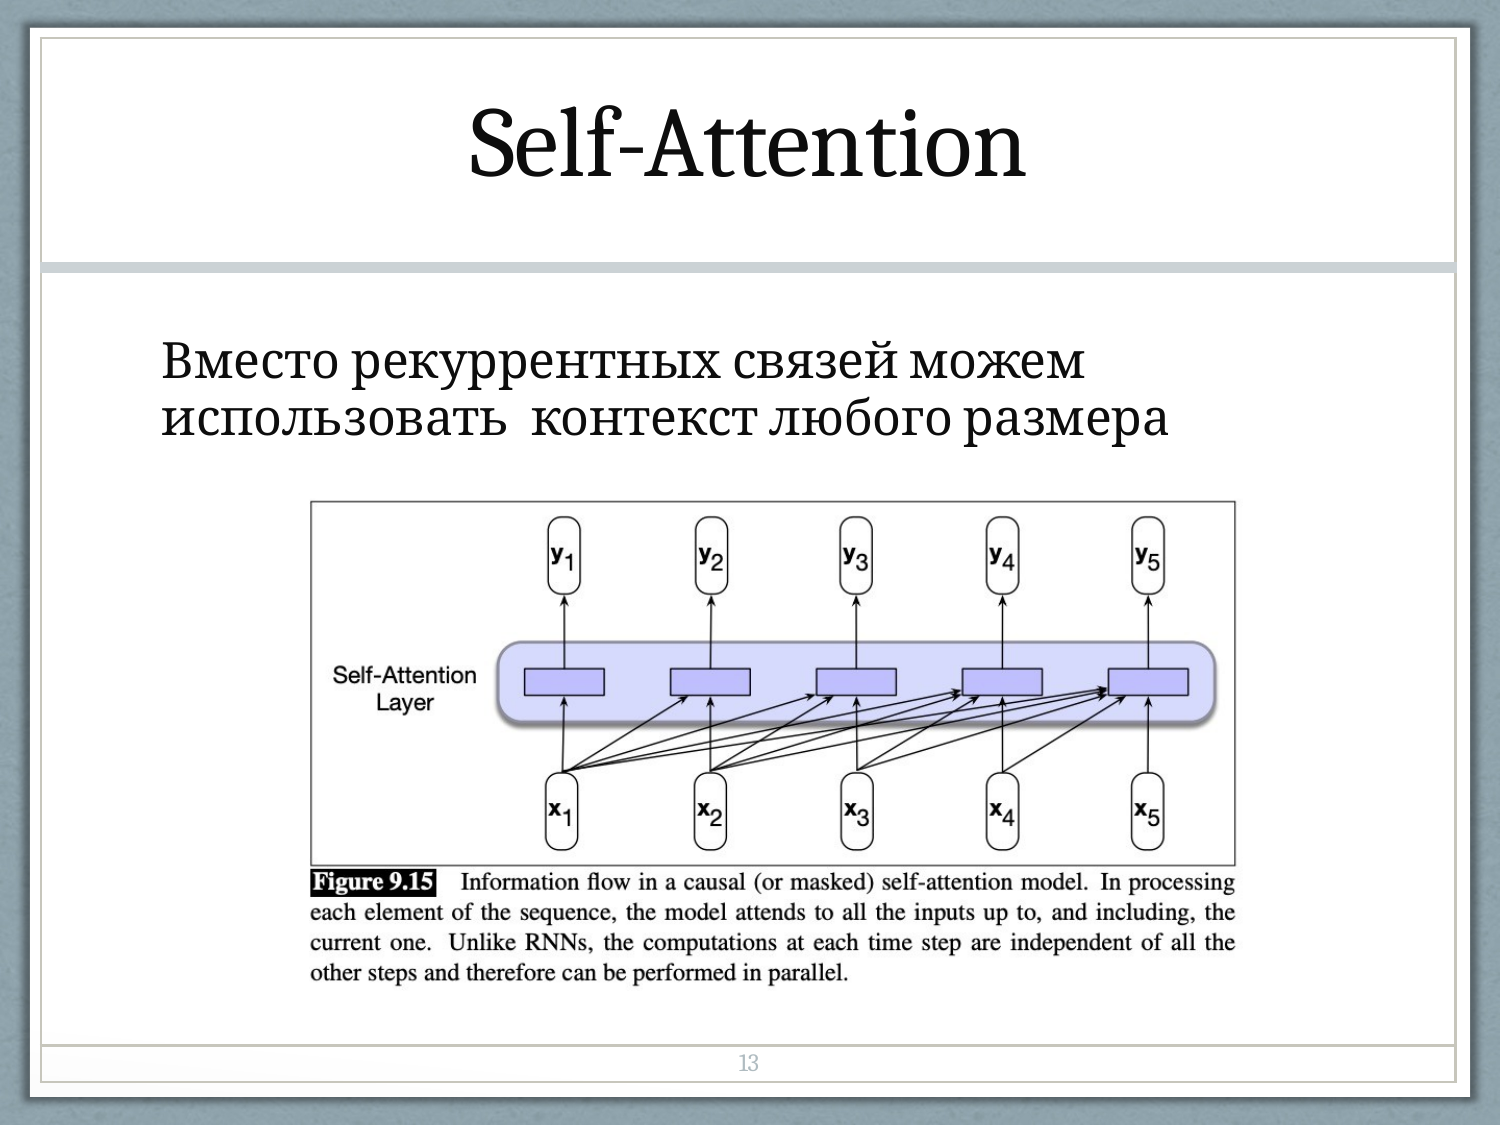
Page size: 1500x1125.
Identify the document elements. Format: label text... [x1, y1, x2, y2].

table_cell 13 [42, 1047, 1454, 1081]
picture [0, 0, 1500, 1125]
table_header Self-Attention [42, 39, 1454, 262]
table_cell Вместо рекуррентных связей можем использовать контекст любого размера [42, 273, 1454, 1044]
